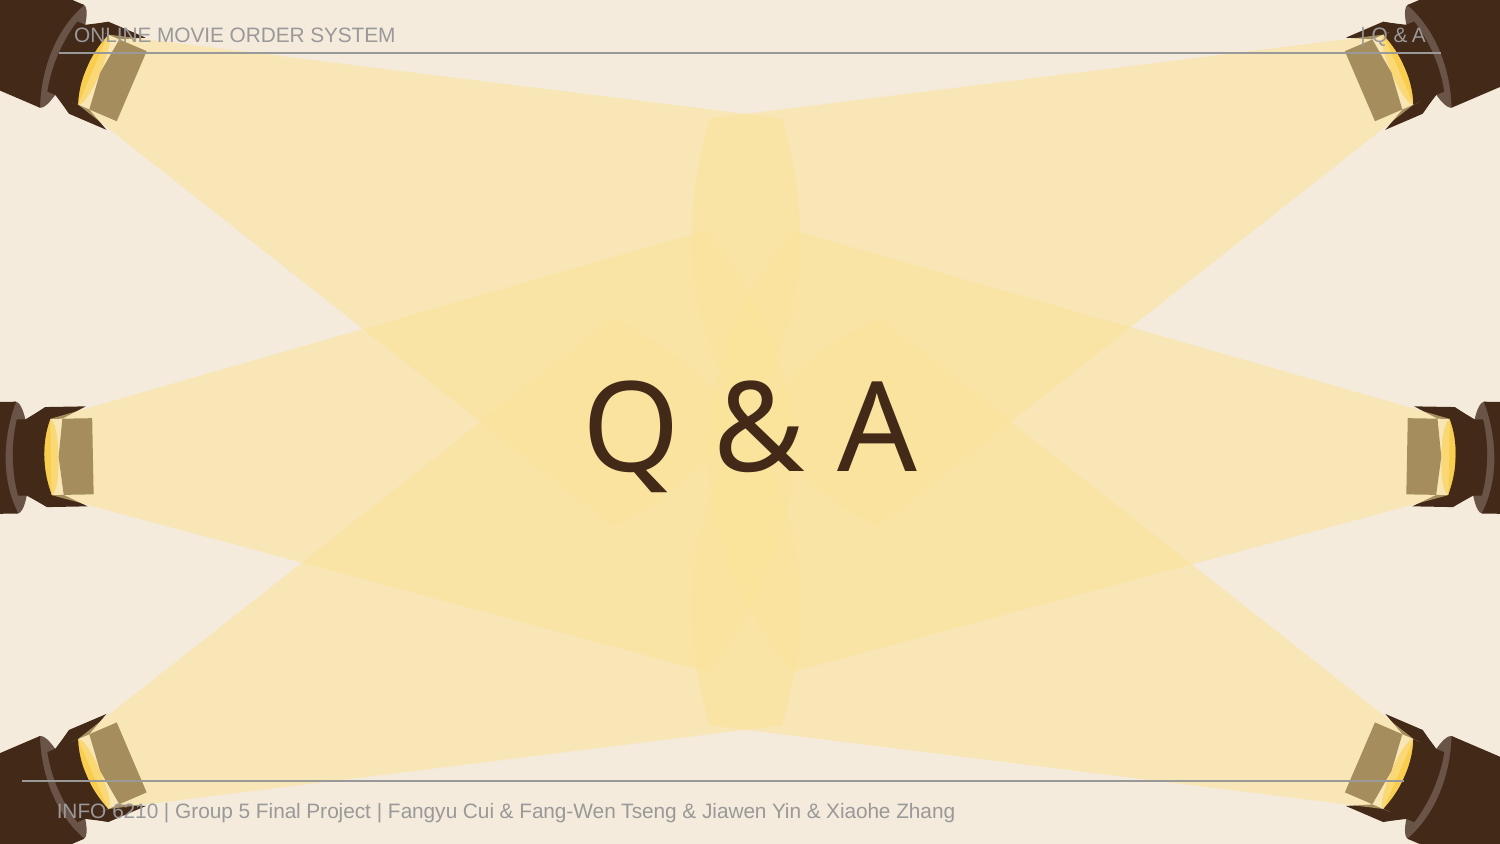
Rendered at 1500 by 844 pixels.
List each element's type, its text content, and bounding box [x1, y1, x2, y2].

text_box INFO 6210 | Group 5 Final Project | Fangyu Cui & Fang-Wen Tseng & Jiawen Yin & Xiaohe Zhang [41, 788, 979, 829]
text_box ONLINE MOVIE ORDER SYSTEM [59, 6, 554, 52]
text_box | Q & A [904, 6, 1441, 52]
title Q & A [299, 279, 1201, 565]
